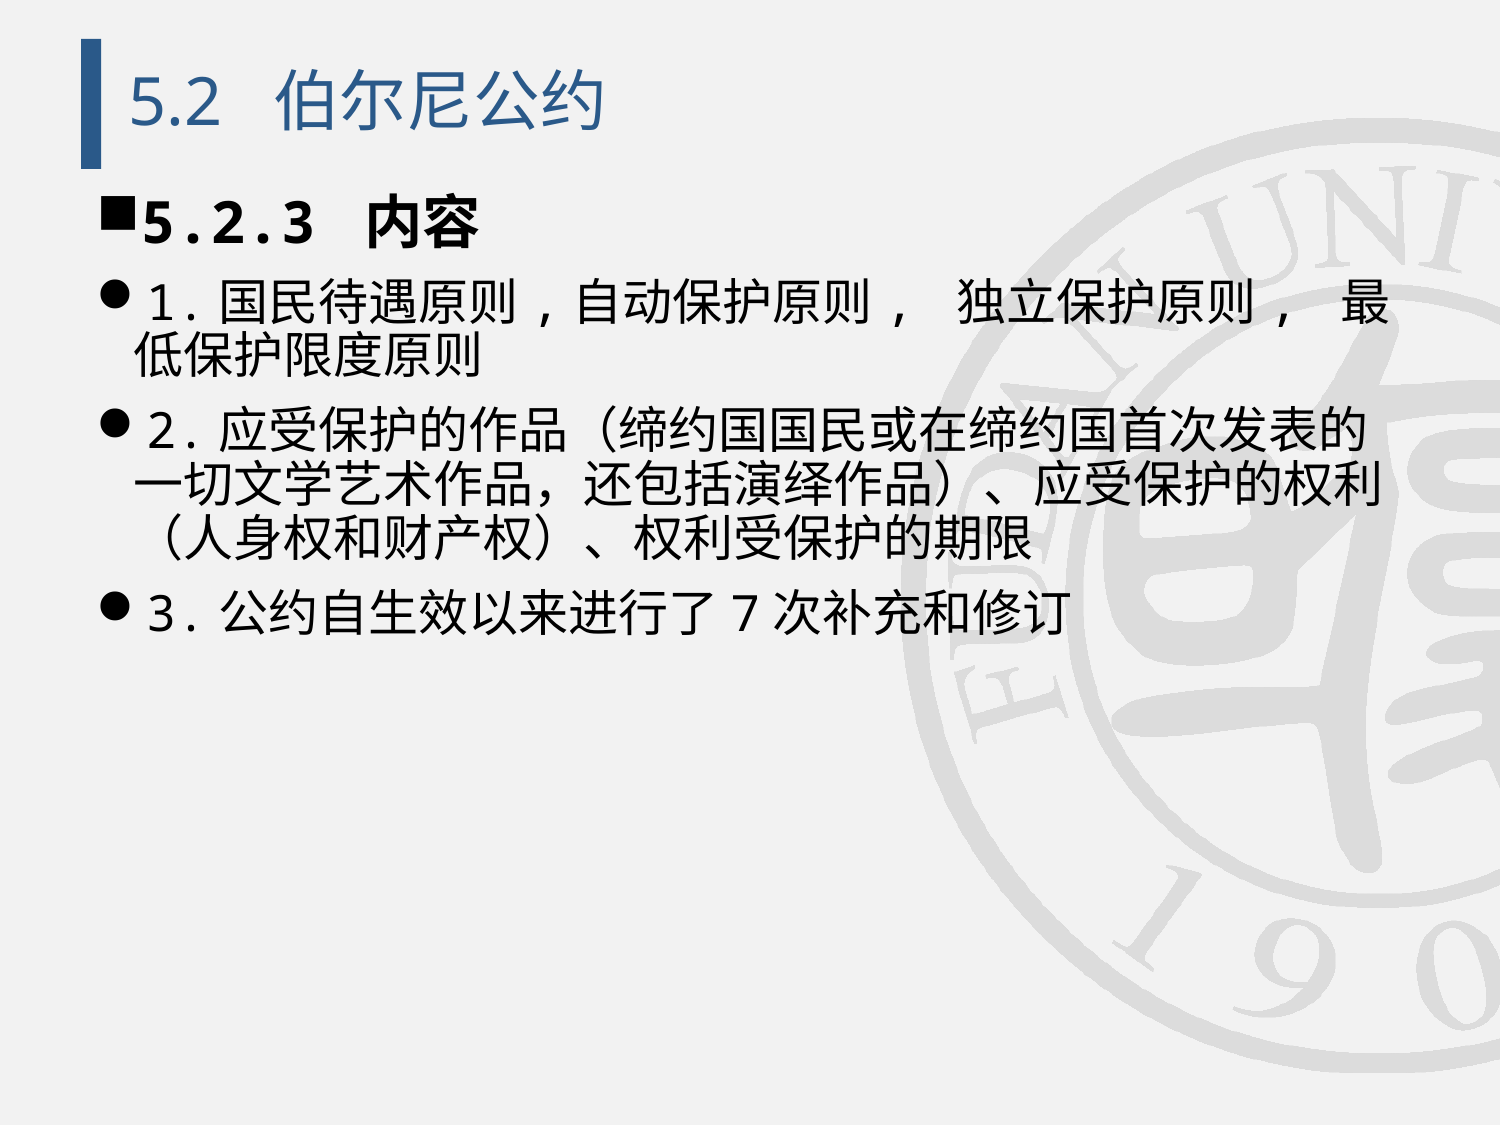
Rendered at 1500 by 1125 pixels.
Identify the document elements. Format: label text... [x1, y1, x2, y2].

list 5.2.3 内容 1.国民待遇原则,自动保护原则, 独立保护原则, 最低保护限度原则 2.应受保护的作品（缔约国国民或在缔约国首次发表的一切文学艺术作品，还包括演绎作品）、应受保护的权利（人身权和财产权）、权利受保护的期限 3.公约自生效以来进行了7次补充和修订 [81, 185, 1417, 1014]
title 5.2 伯尔尼公约 [113, 49, 1387, 159]
